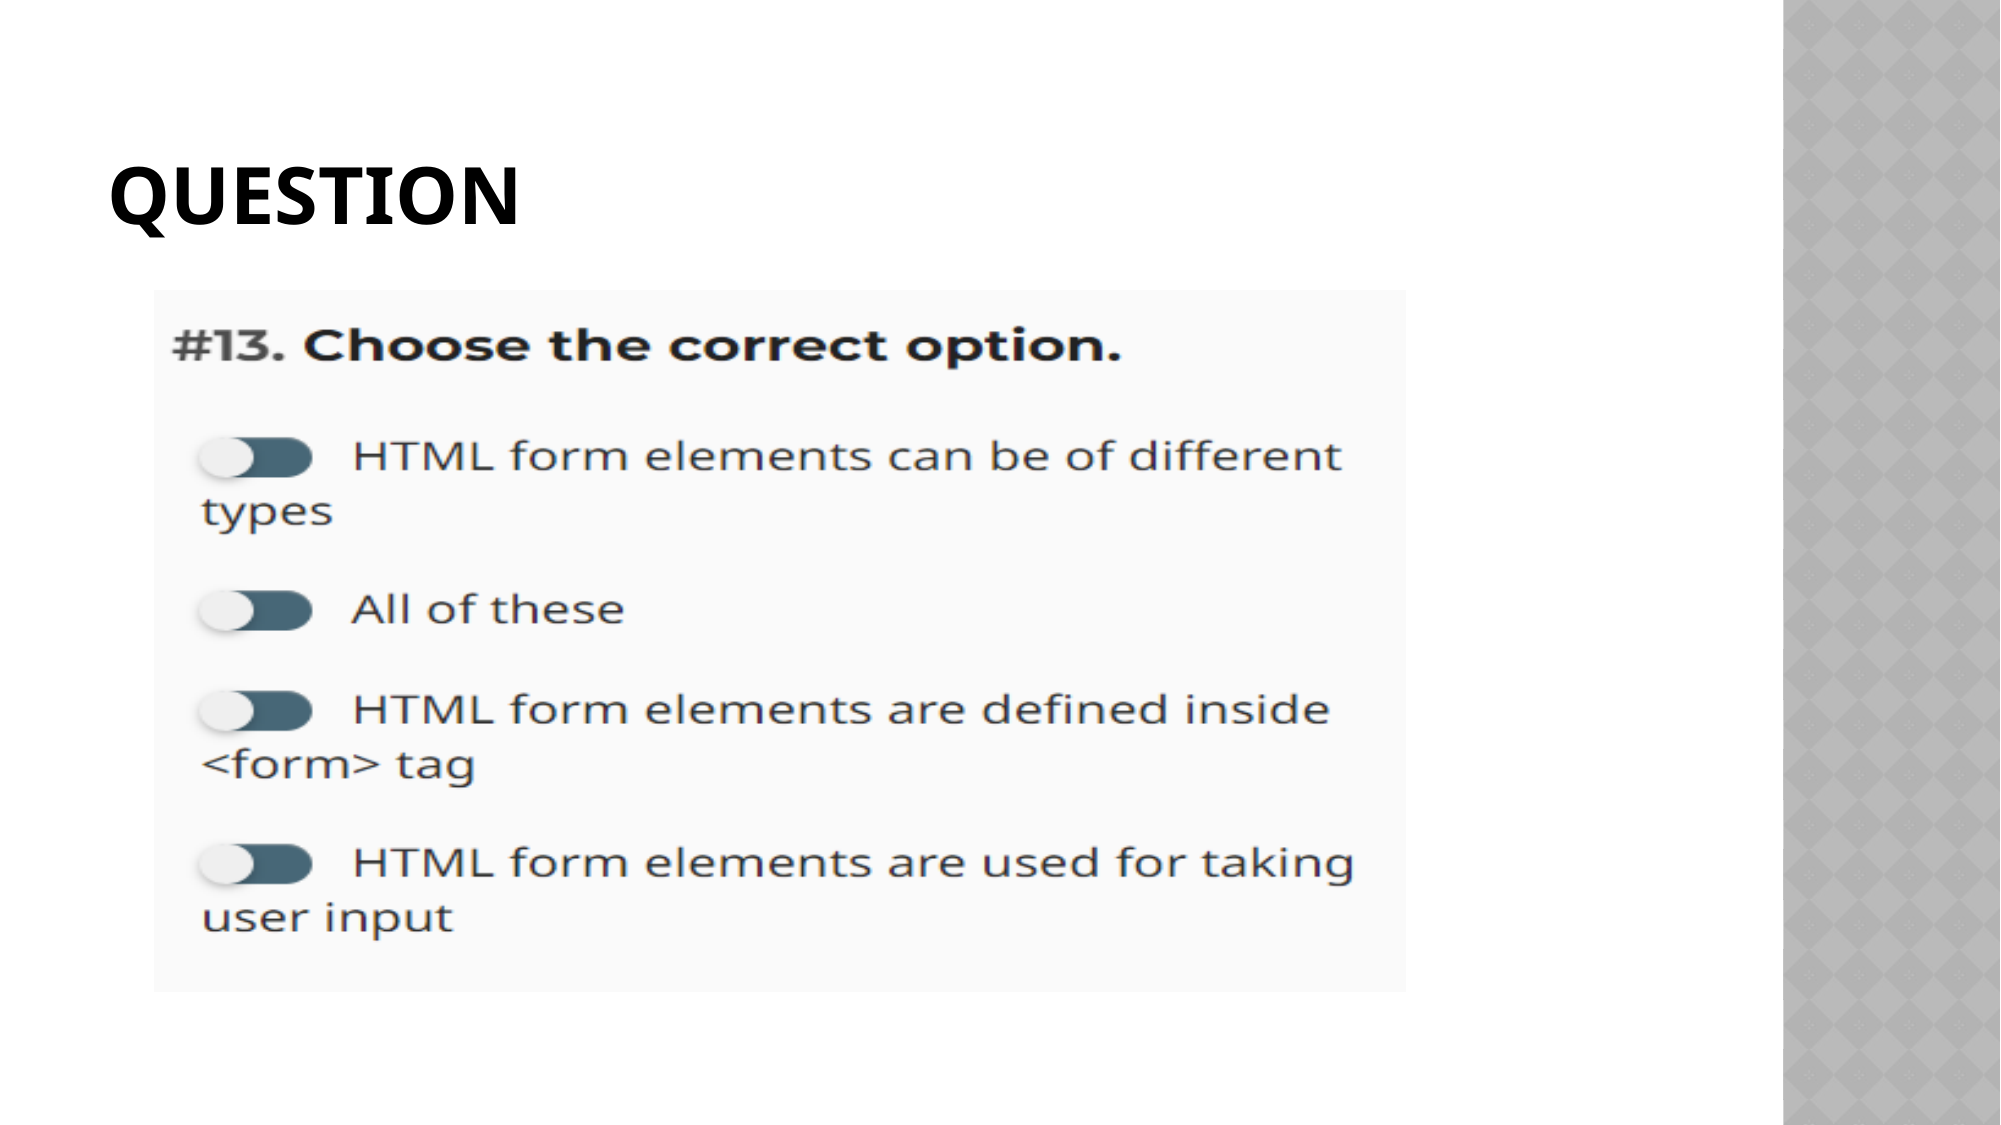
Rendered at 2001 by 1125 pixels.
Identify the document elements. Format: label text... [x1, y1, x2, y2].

title Question [99, 52, 1684, 240]
picture [154, 290, 1406, 993]
